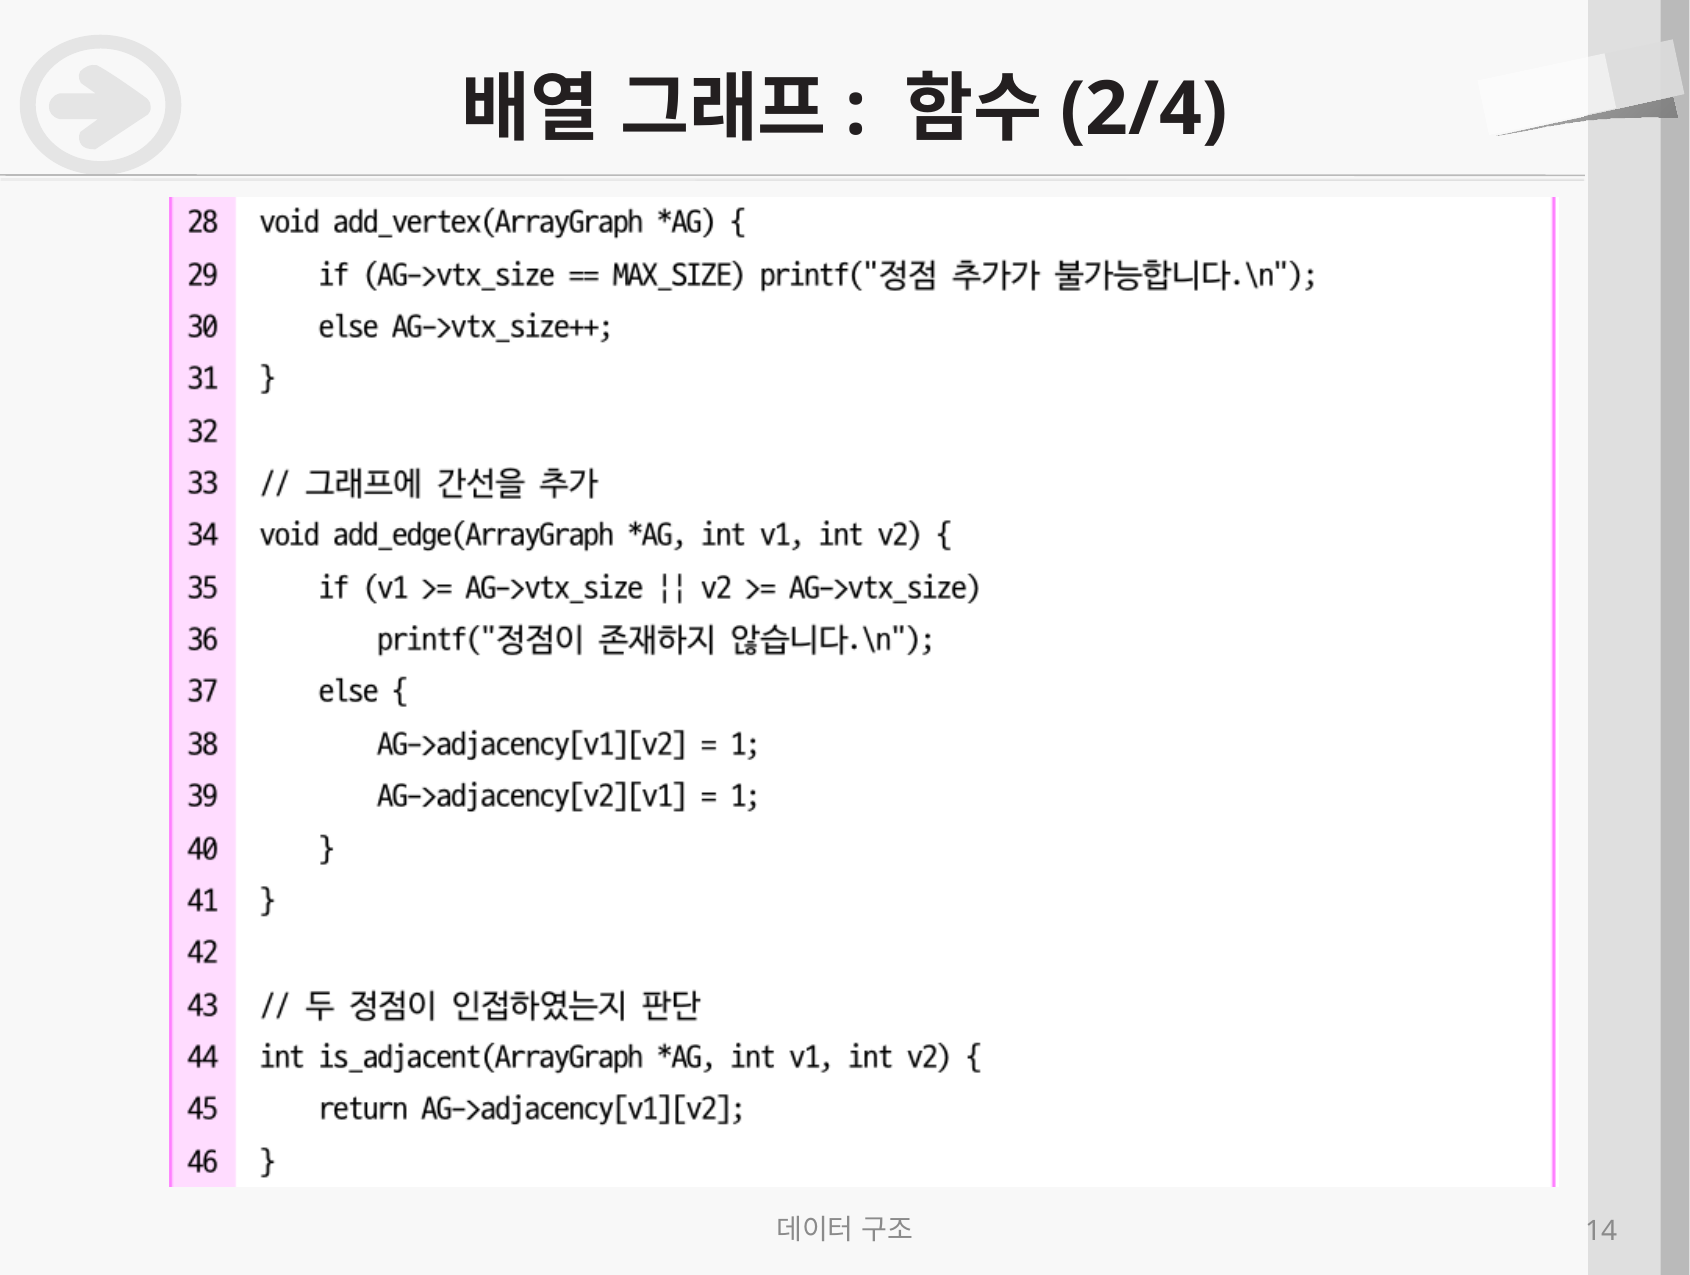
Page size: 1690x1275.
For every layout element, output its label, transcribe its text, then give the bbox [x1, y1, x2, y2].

slide_number 14 [1238, 1203, 1633, 1260]
footer 데이터 구조 [577, 1219, 1113, 1260]
picture [169, 197, 1560, 1187]
title 배열 그래프: 함수(2/4) [57, 28, 1633, 181]
